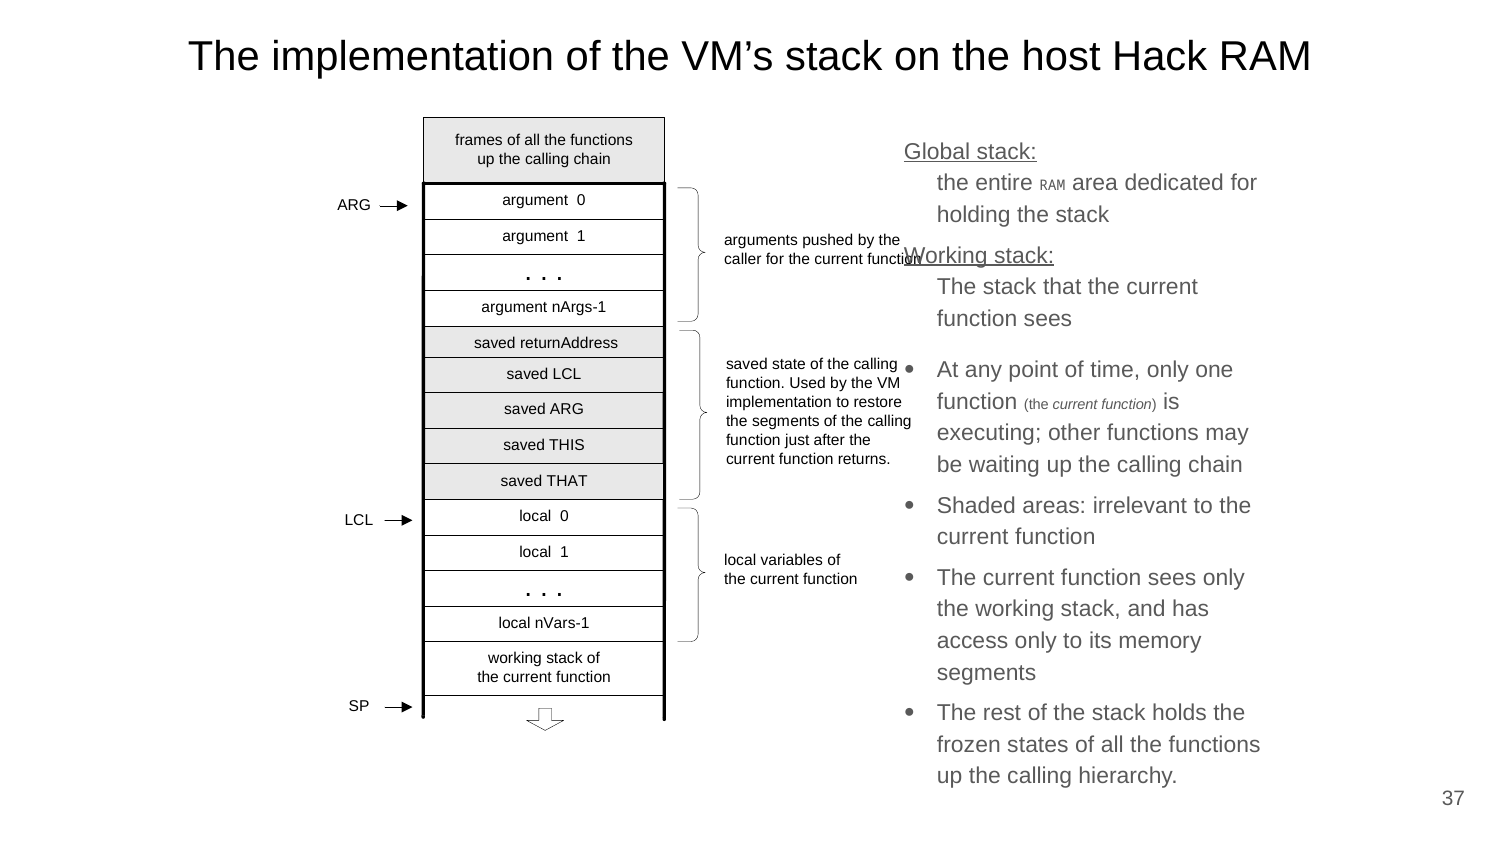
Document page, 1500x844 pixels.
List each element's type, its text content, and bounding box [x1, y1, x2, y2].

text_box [167, 98, 968, 831]
slide_number 37 [1389, 764, 1480, 830]
list Global stack: the entire RAM area dedicated for holding the stack Working stack: The stack that the current function sees At any point of time, only one function (the current function) is executing; other functions may be waiting up the calling chain Shaded areas: irrelevant to the current function The current function sees only the working stack, and has access only to its memory segments The rest of the stack holds the frozen states of all the functions up the calling hierarchy. [971, 117, 1292, 812]
title The implementation of the VM’s stack on the host Hack RAM [95, 13, 1405, 80]
